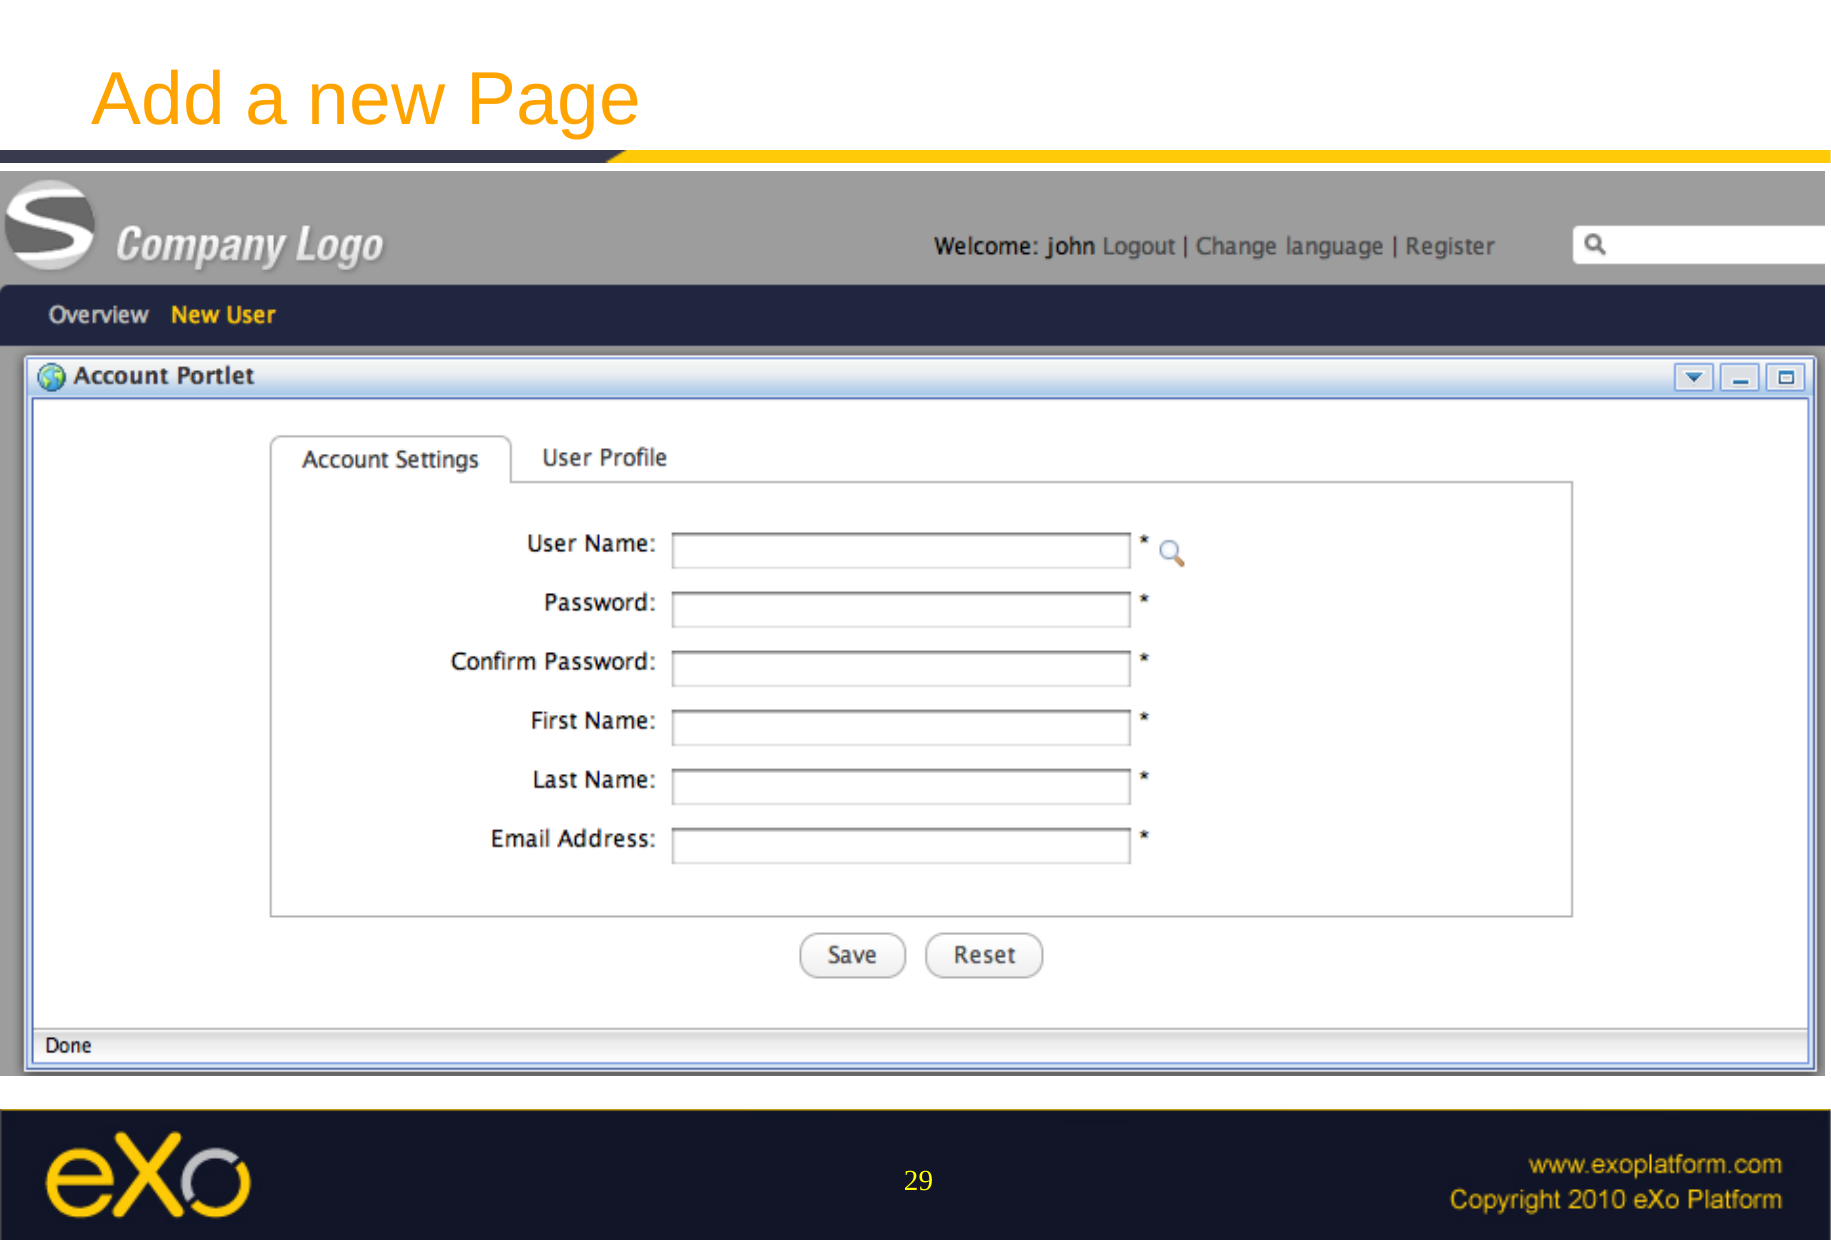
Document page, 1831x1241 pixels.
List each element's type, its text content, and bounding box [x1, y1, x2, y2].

picture [0, 170, 1826, 1077]
picture [0, 1109, 1831, 1240]
picture [0, 150, 1831, 163]
text_box Add a new Page [91, 49, 1739, 151]
